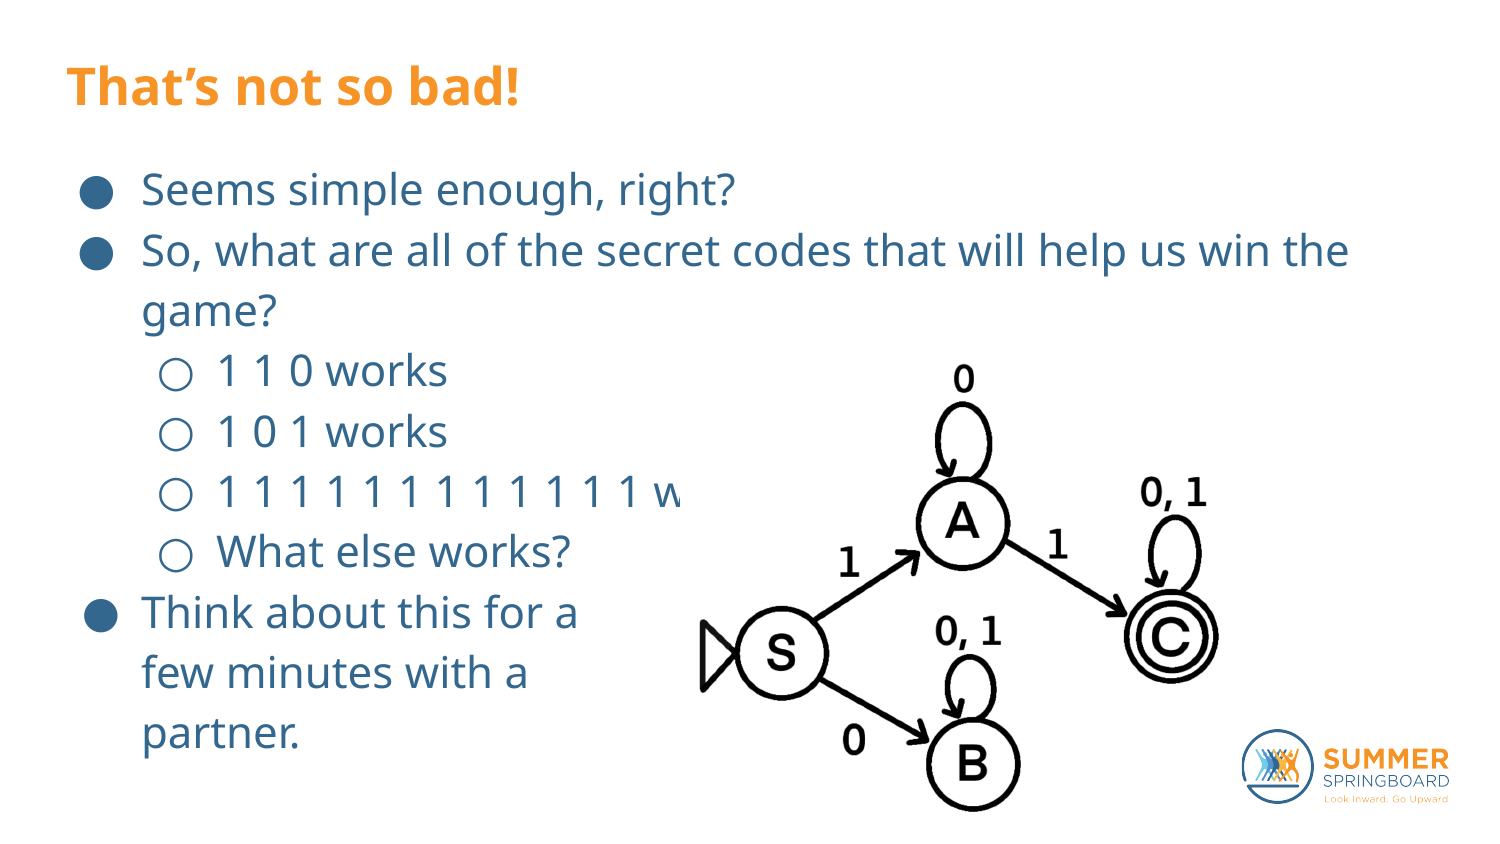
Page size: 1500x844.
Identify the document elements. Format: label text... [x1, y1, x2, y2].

title That’s not so bad! [51, 26, 1449, 139]
list Seems simple enough, right? So, what are all of the secret codes that will help us win the game? 1 1 0 works 1 0 1 works 1 1 1 1 1 1 1 1 1 1 1 1 works What else works? Think about this for a few minutes with a partner. [51, 139, 1449, 714]
picture [679, 359, 1224, 816]
picture [1241, 729, 1449, 804]
